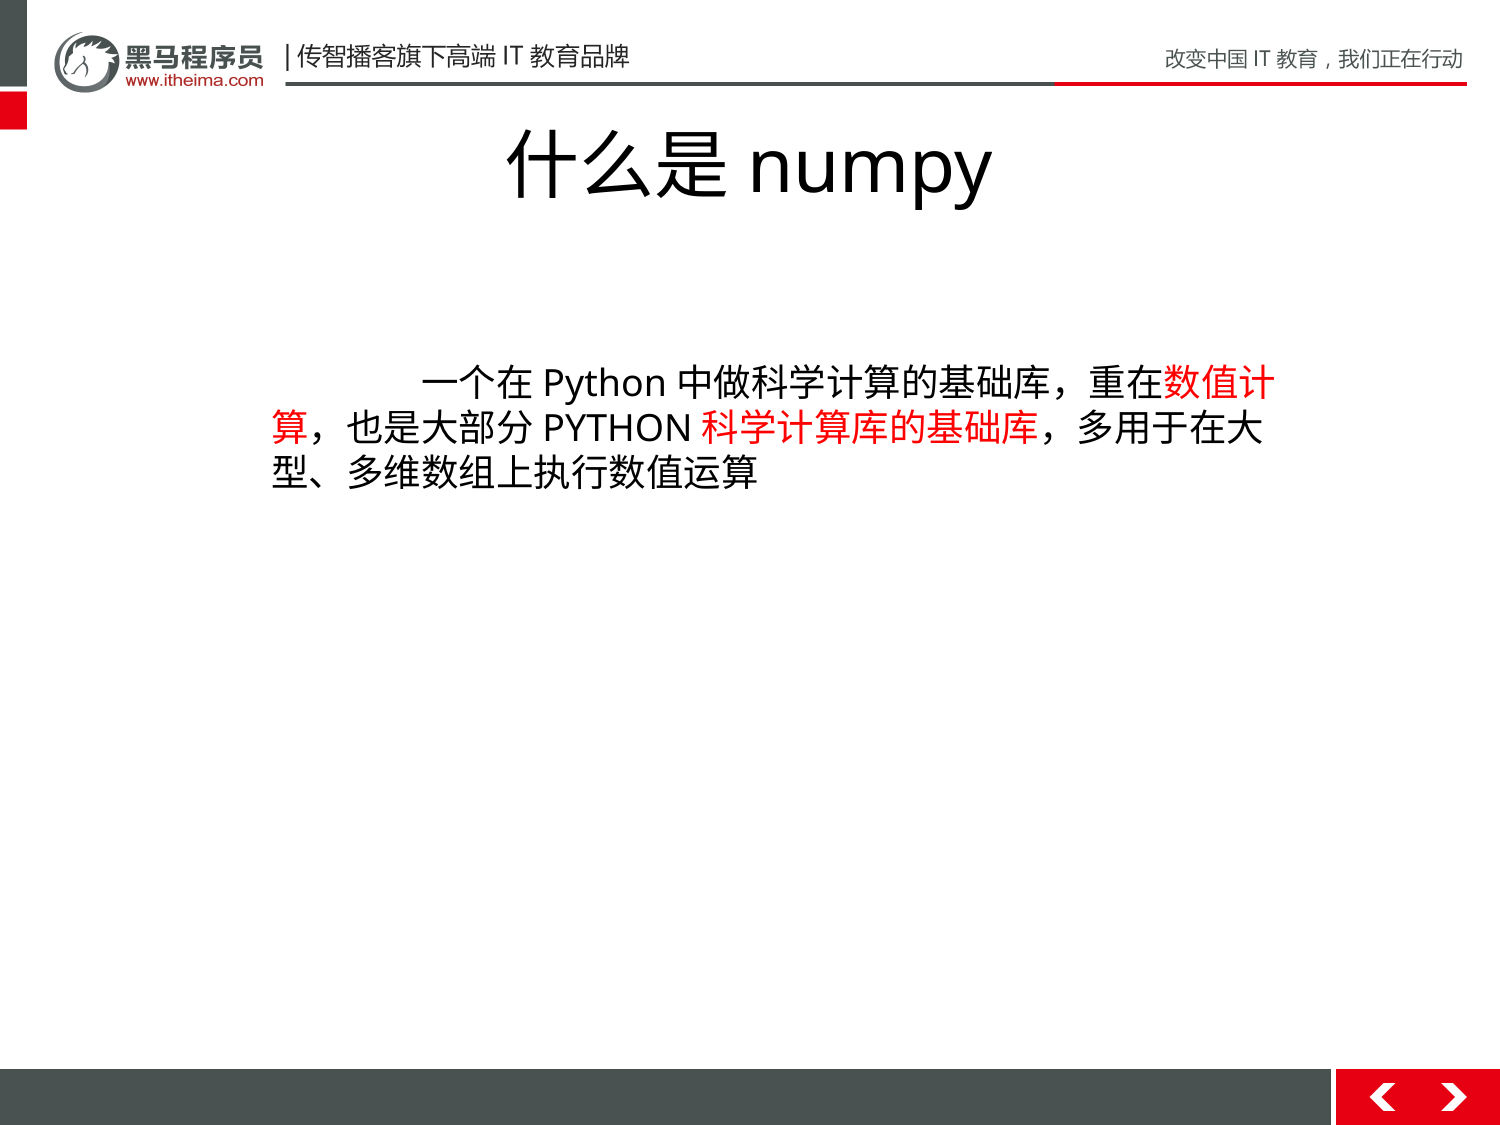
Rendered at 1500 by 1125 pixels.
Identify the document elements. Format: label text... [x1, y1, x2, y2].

text_box 一个在Python中做科学计算的基础库，重在数值计算，也是大部分PYTHON科学计算库的基础库，多用于在大型、多维数组上执行数值运算 [256, 351, 1303, 501]
title 什么是numpy [81, 97, 1416, 216]
picture [0, 0, 1500, 1125]
